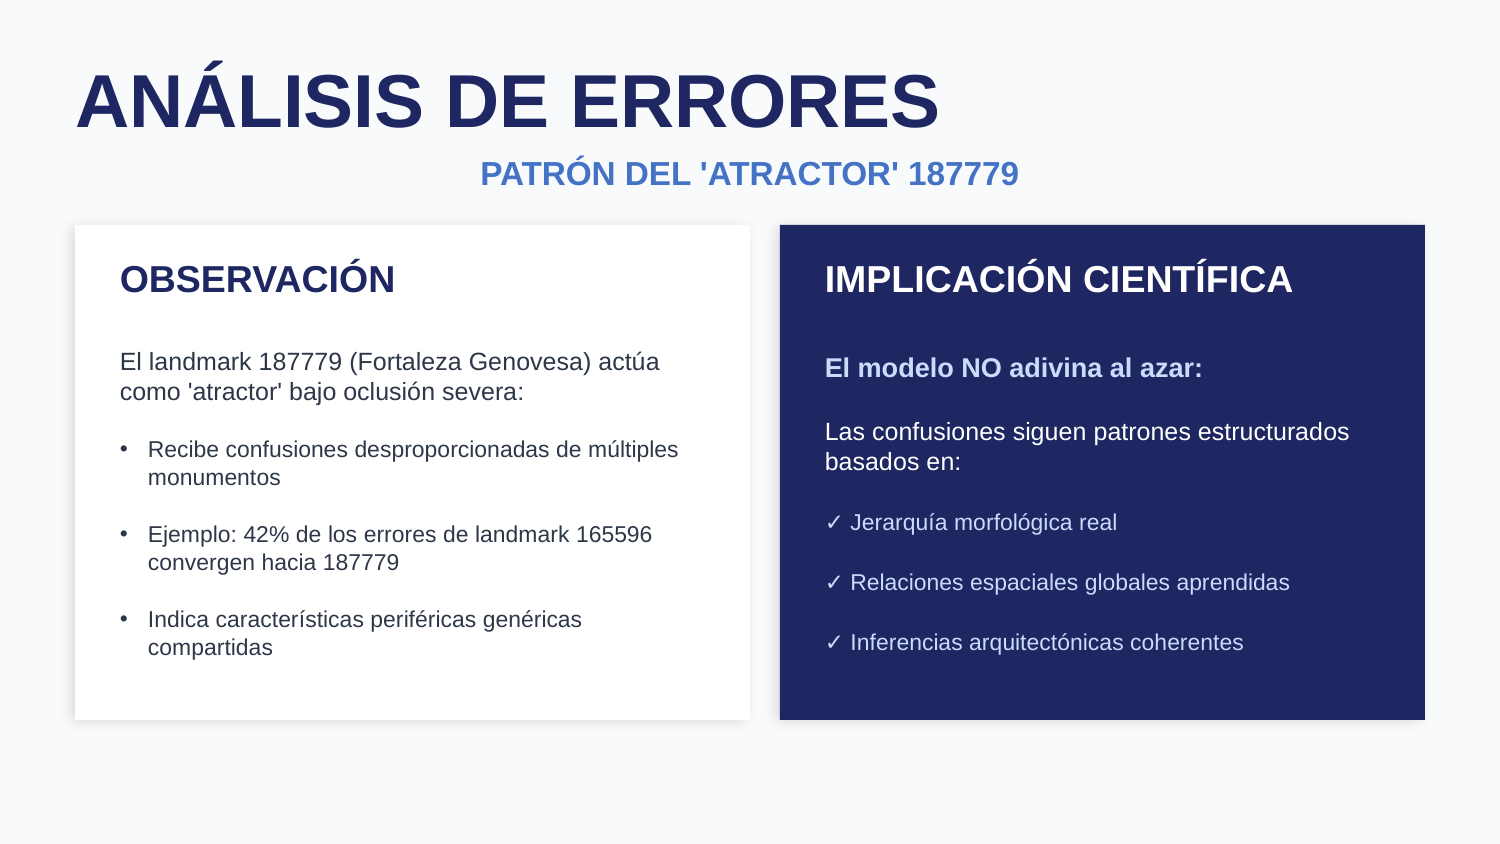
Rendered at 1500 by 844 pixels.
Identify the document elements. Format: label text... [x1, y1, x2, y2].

text_box PATRÓN DEL 'ATRACTOR' 187779 [74, 149, 1425, 195]
text_box OBSERVACIÓN [104, 254, 720, 300]
text_box [74, 224, 750, 720]
text_box IMPLICACIÓN CIENTÍFICA [809, 254, 1395, 300]
text_box El modelo NO adivina al azar: Las confusiones siguen patrones estructurados basados en: ✓ Jerarquía morfológica real ✓ Relaciones espaciales globales aprendidas ✓ Inferencias arquitectónicas coherentes [809, 314, 1395, 690]
text_box ANÁLISIS DE ERRORES [74, 59, 1425, 135]
text_box El landmark 187779 (Fortaleza Genovesa) actúa como 'atractor' bajo oclusión severa: Recibe confusiones desproporcionadas de múltiples monumentos Ejemplo: 42% de los errores de landmark 165596 convergen hacia 187779 Indica características periféricas genéricas compartidas [104, 314, 720, 690]
text_box [779, 224, 1425, 720]
